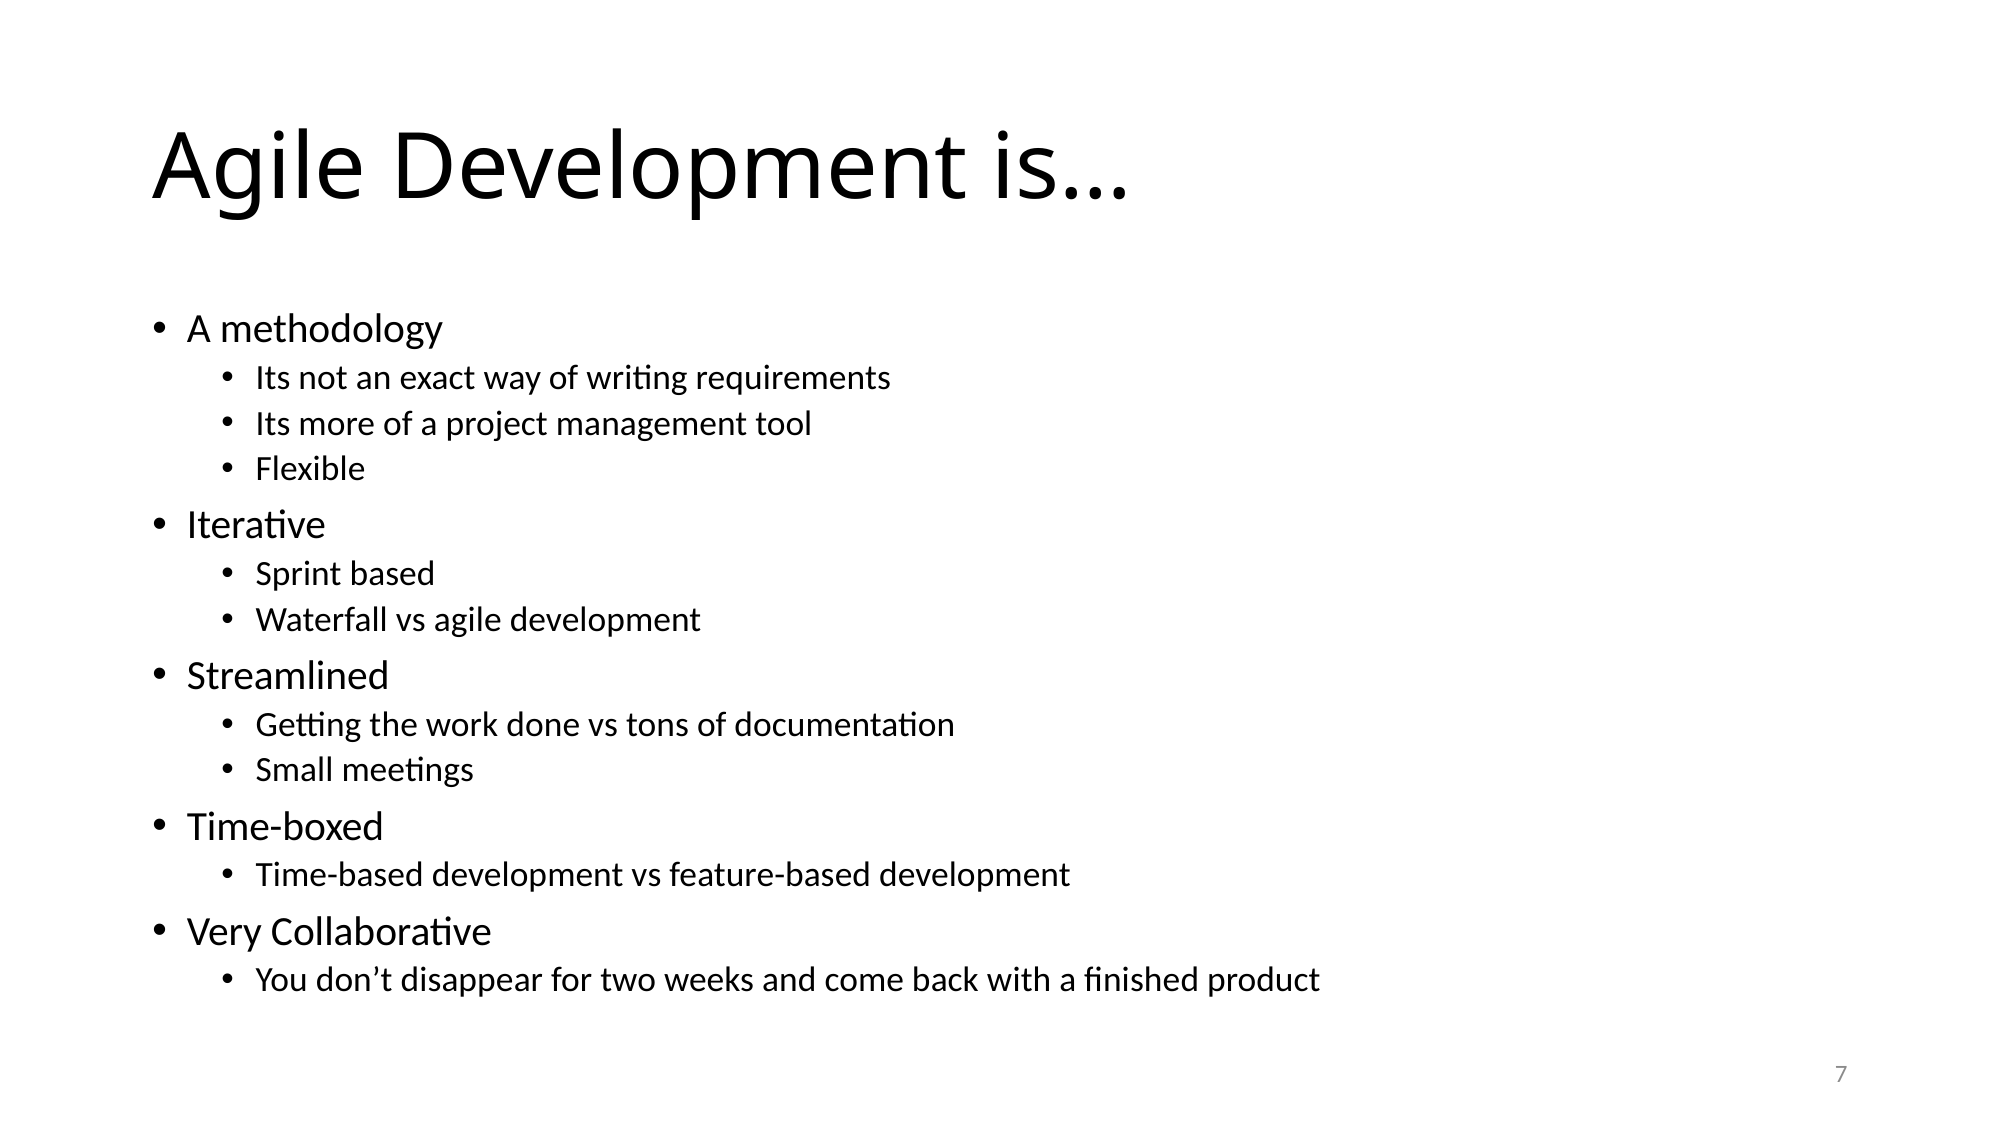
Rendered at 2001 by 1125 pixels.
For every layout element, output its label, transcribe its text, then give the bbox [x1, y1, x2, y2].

list A methodology Its not an exact way of writing requirements Its more of a project management tool Flexible Iterative Sprint based Waterfall vs agile development Streamlined Getting the work done vs tons of documentation Small meetings Time-boxed Time-based development vs feature-based development Very Collaborative You don’t disappear for two weeks and come back with a finished product [137, 299, 1863, 1014]
slide_number 7 [1412, 1042, 1863, 1103]
title Agile Development is… [137, 59, 1863, 278]
